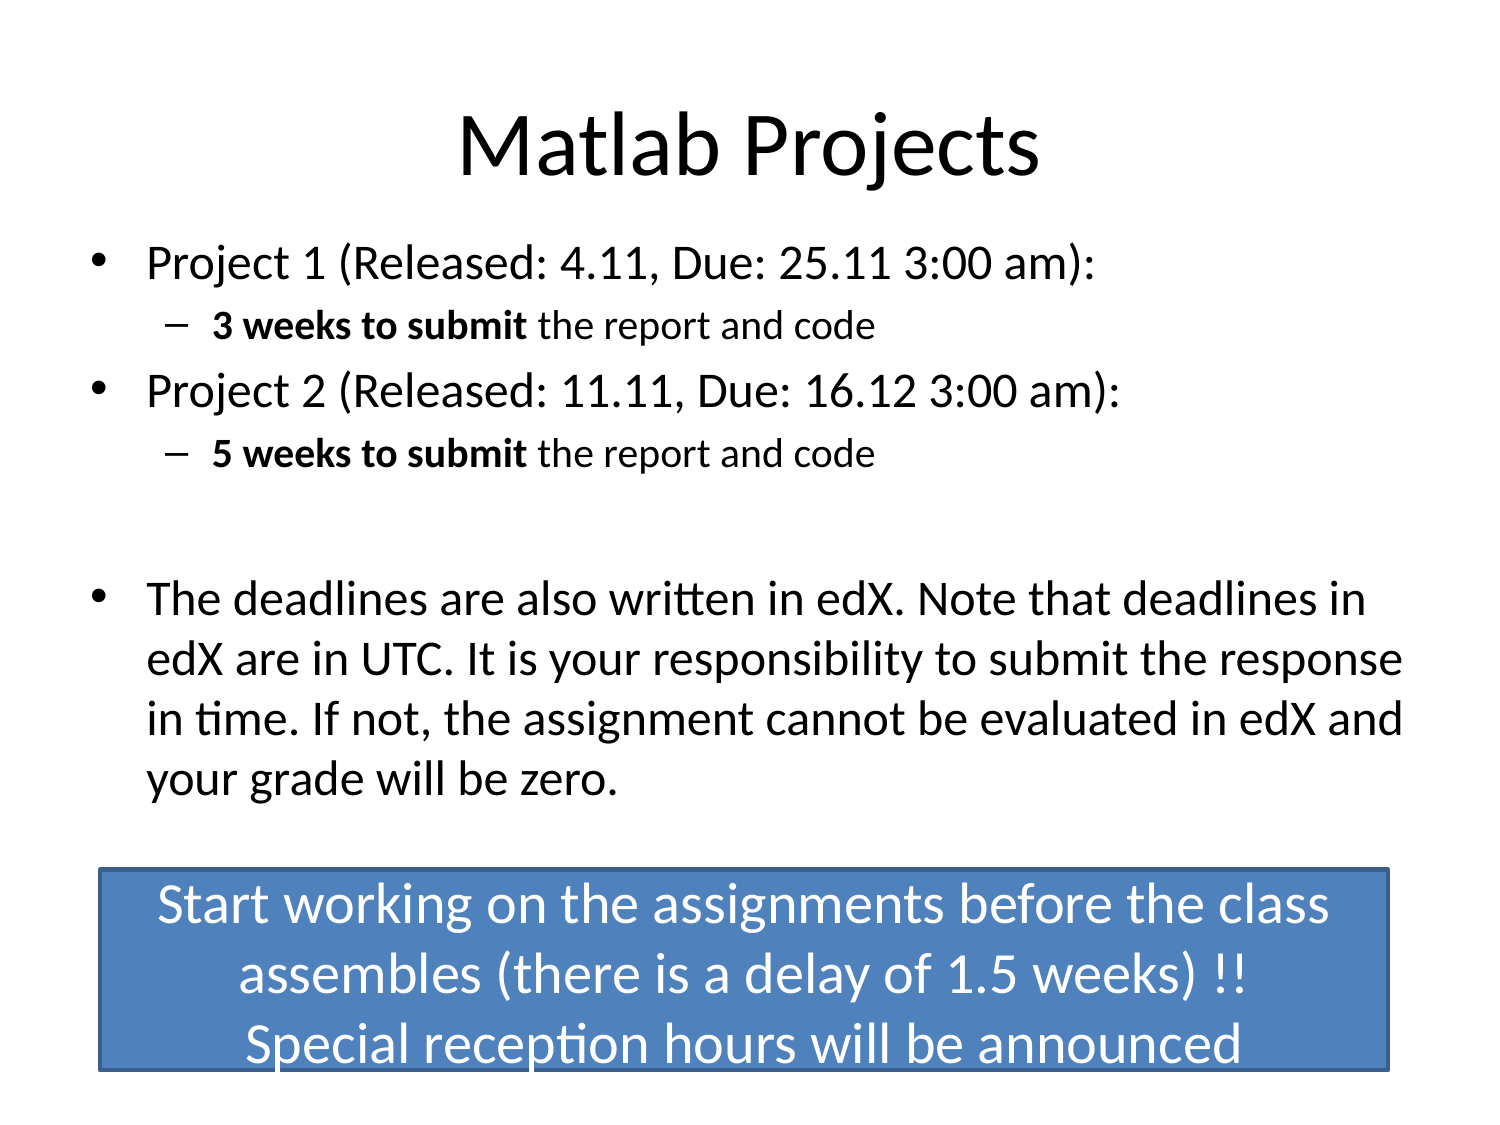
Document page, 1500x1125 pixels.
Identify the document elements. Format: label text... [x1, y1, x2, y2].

title Matlab Projects [75, 45, 1425, 221]
list Project 1 (Released: 4.11, Due: 25.11 3:00 am): 3 weeks to submit the report and code Project 2 (Released: 11.11, Due: 16.12 3:00 am): 5 weeks to submit the report and code The deadlines are also written in edX. Note that deadlines in edX are in UTC. It is your responsibility to submit the response in time. If not, the assignment cannot be evaluated in edX and your grade will be zero. [75, 221, 1425, 965]
text_box Start working on the assignments before the class assembles (there is a delay of 1.5 weeks) !! Special reception hours will be announced [98, 867, 1390, 1072]
